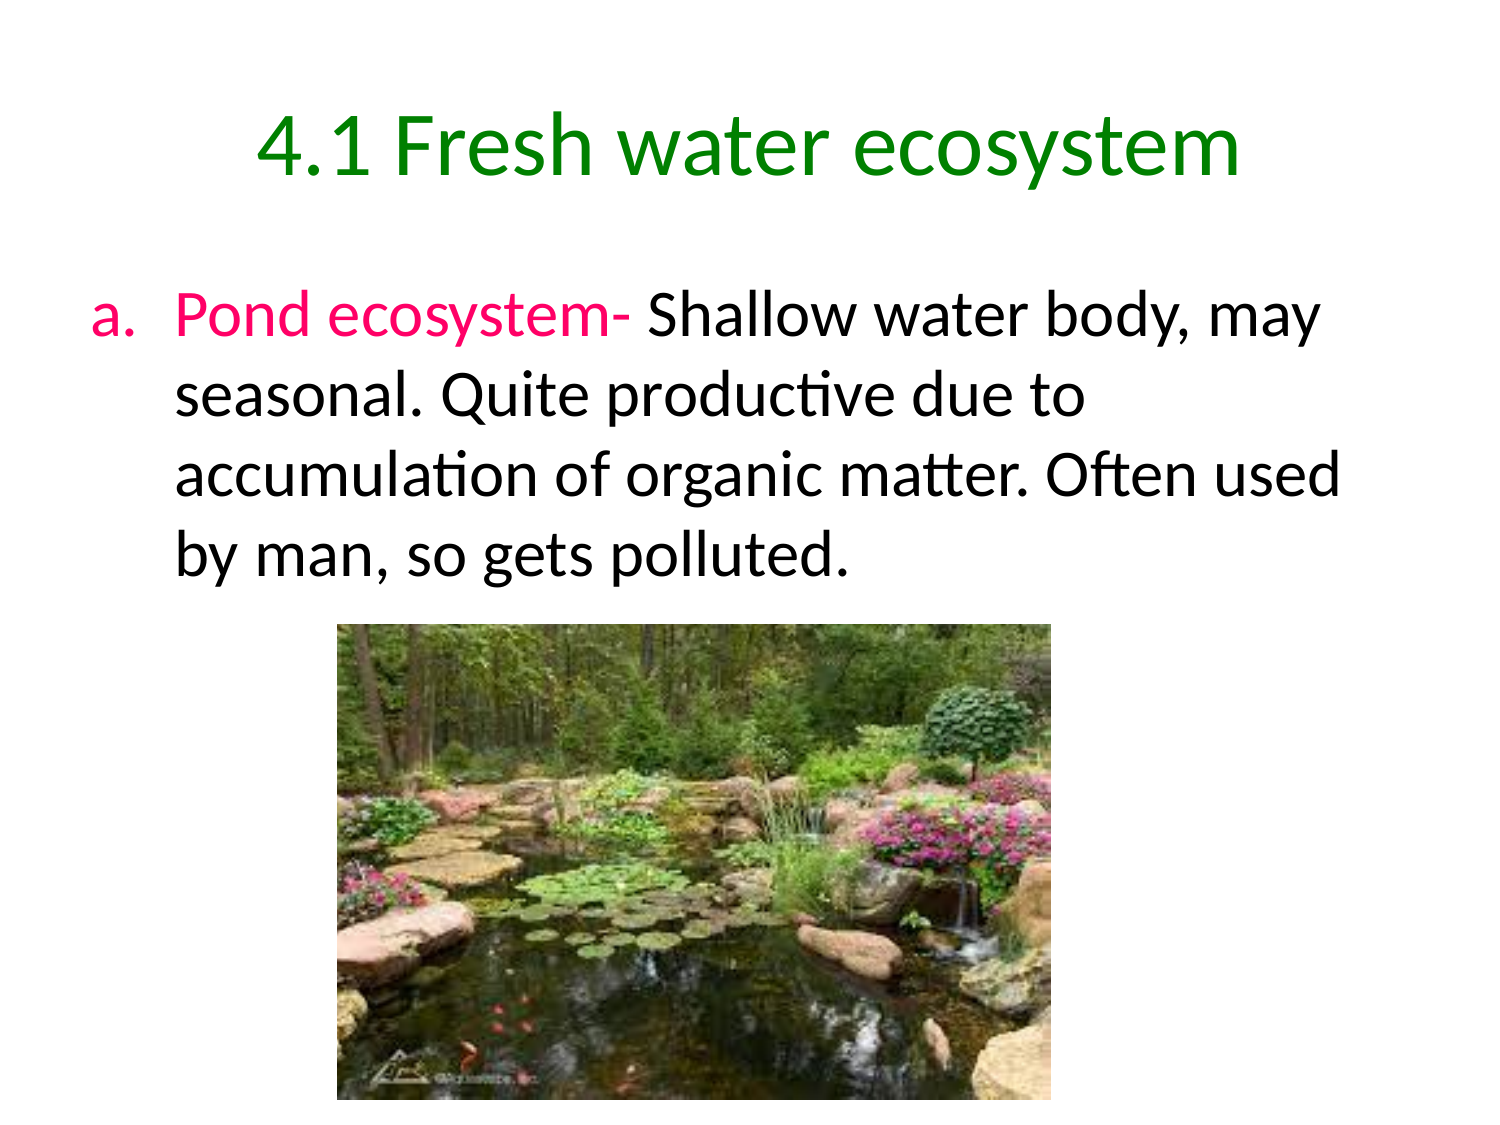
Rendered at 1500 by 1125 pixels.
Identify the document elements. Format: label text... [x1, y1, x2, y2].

title 4.1 Fresh water ecosystem [75, 45, 1425, 233]
list Pond ecosystem- Shallow water body, may seasonal. Quite productive due to accumulation of organic matter. Often used by man, so gets polluted. [75, 262, 1425, 1005]
picture [336, 624, 1051, 1100]
